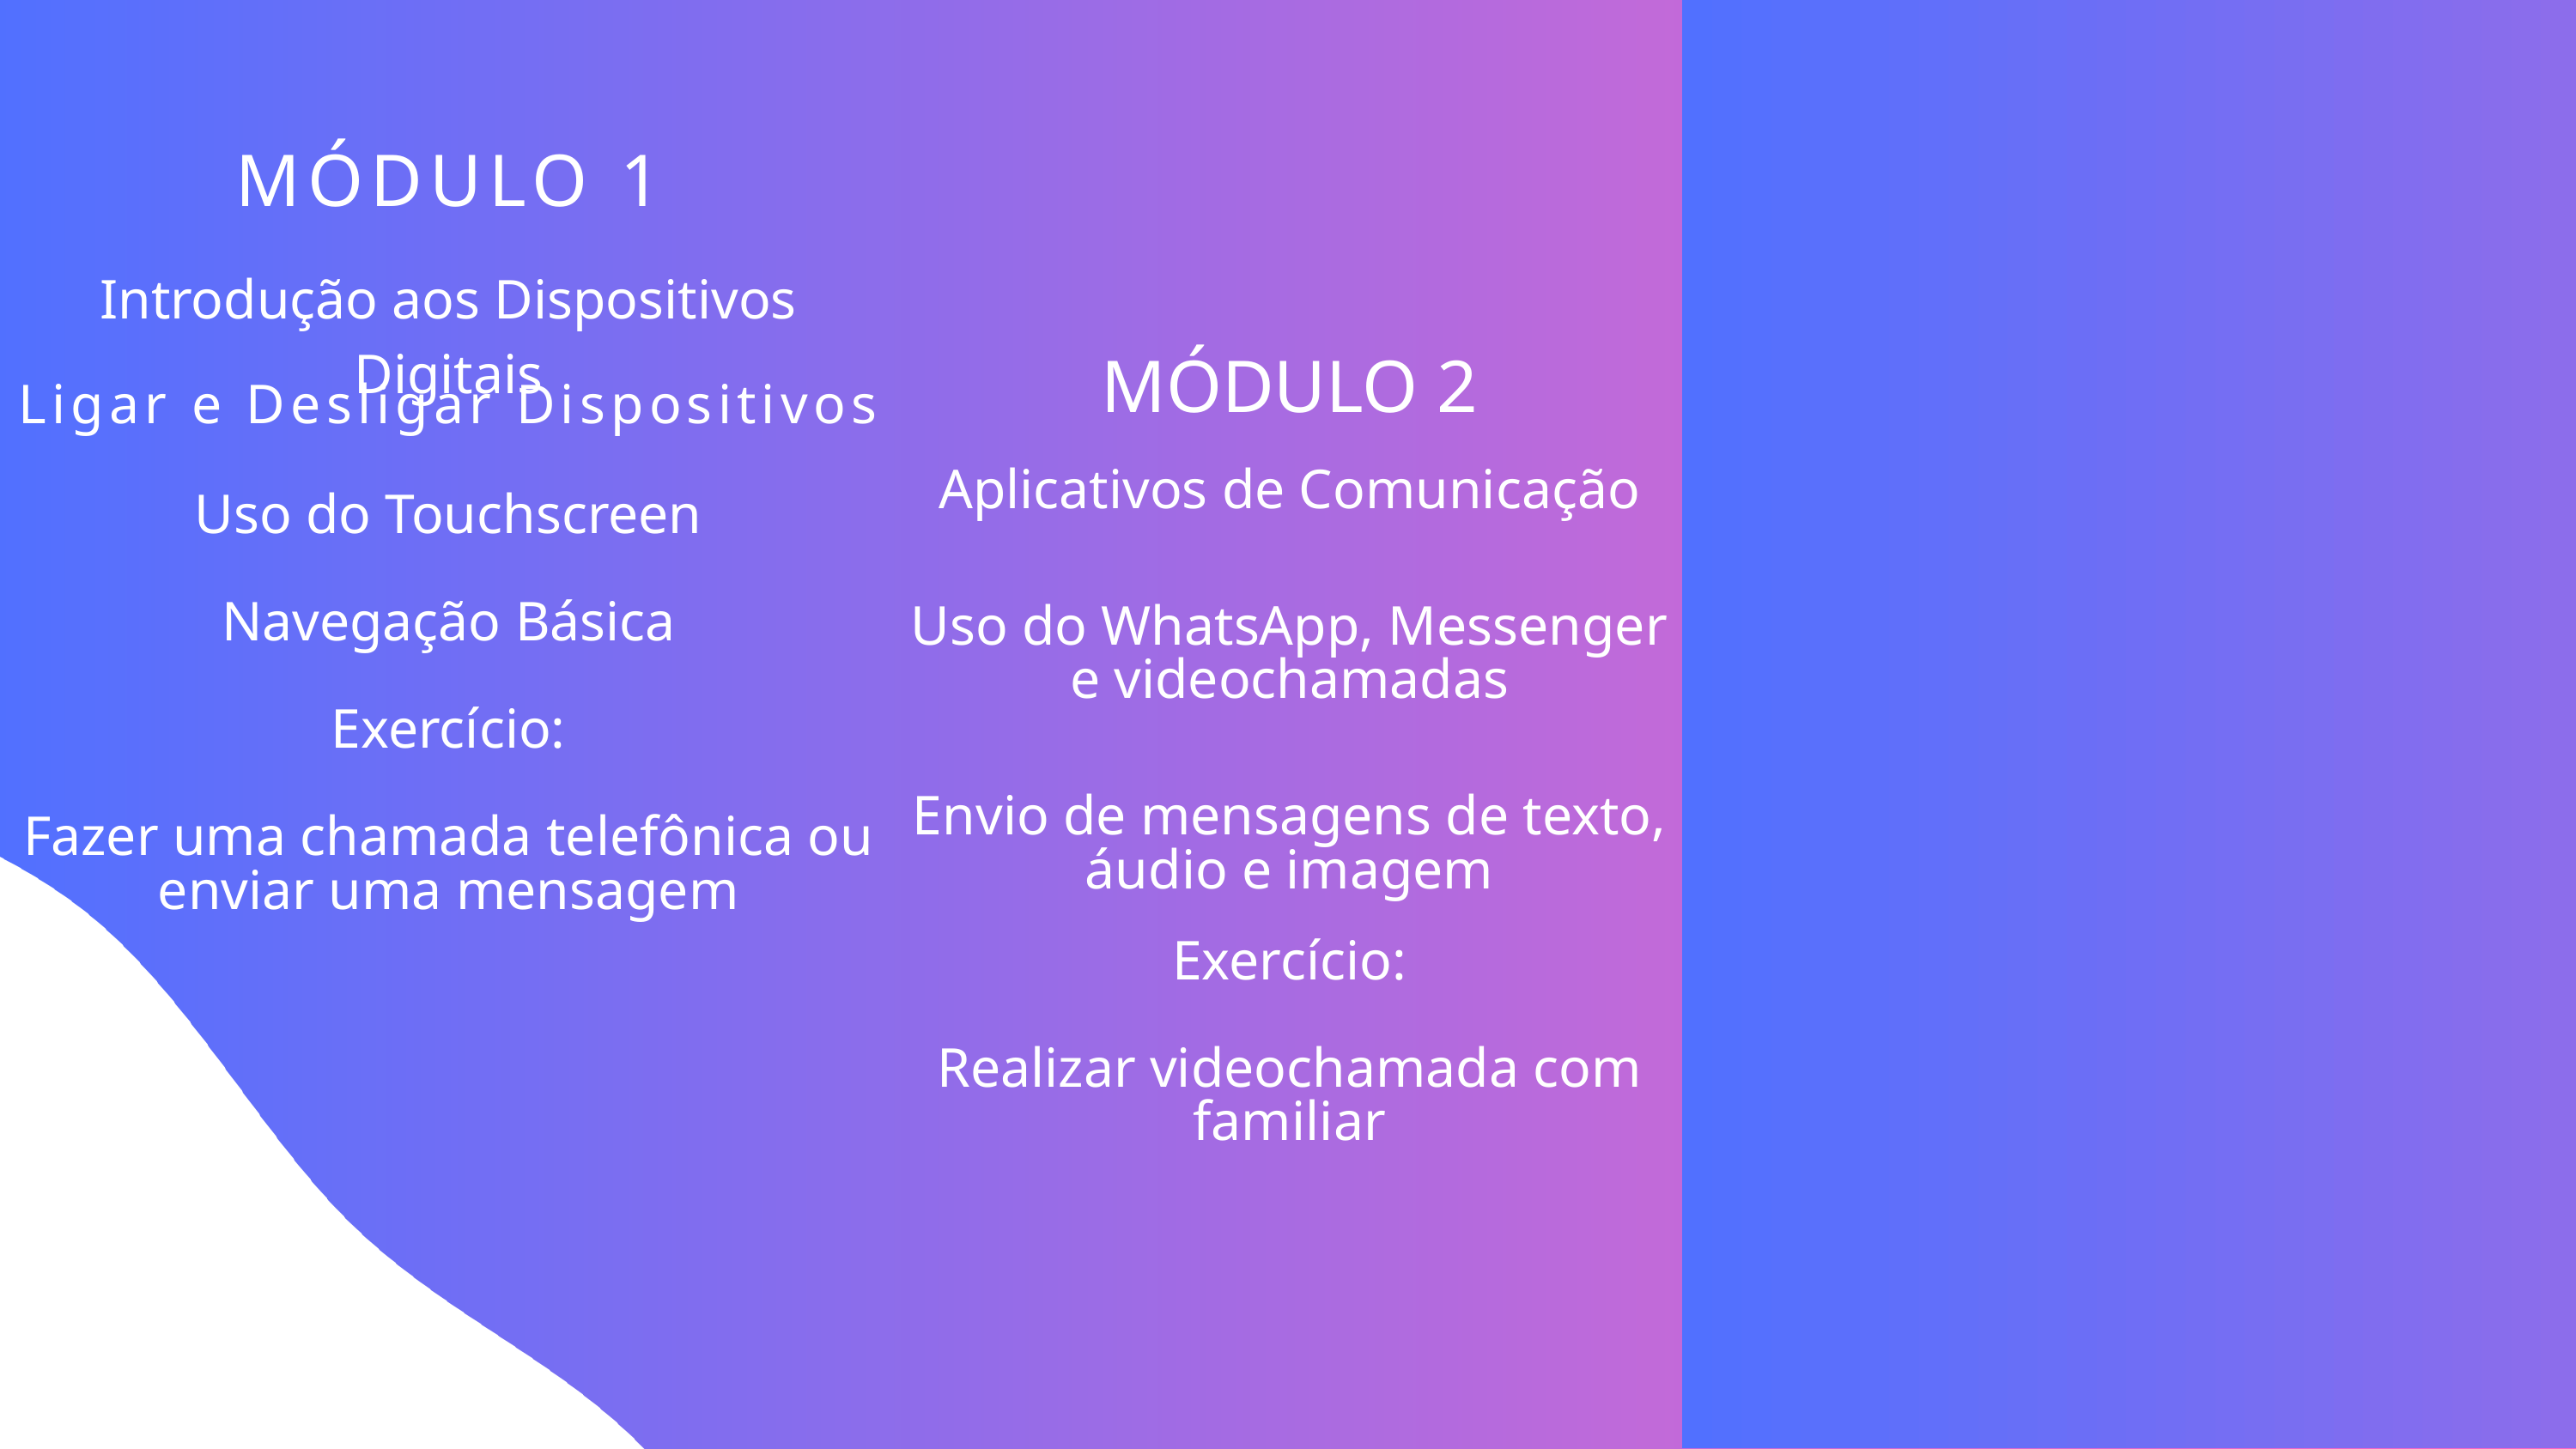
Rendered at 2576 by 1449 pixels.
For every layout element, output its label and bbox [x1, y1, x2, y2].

text_box [1681, 0, 2576, 1449]
text_box [901, 348, 1675, 1158]
text_box [0, 933, 793, 1449]
text_box [0, 144, 898, 926]
